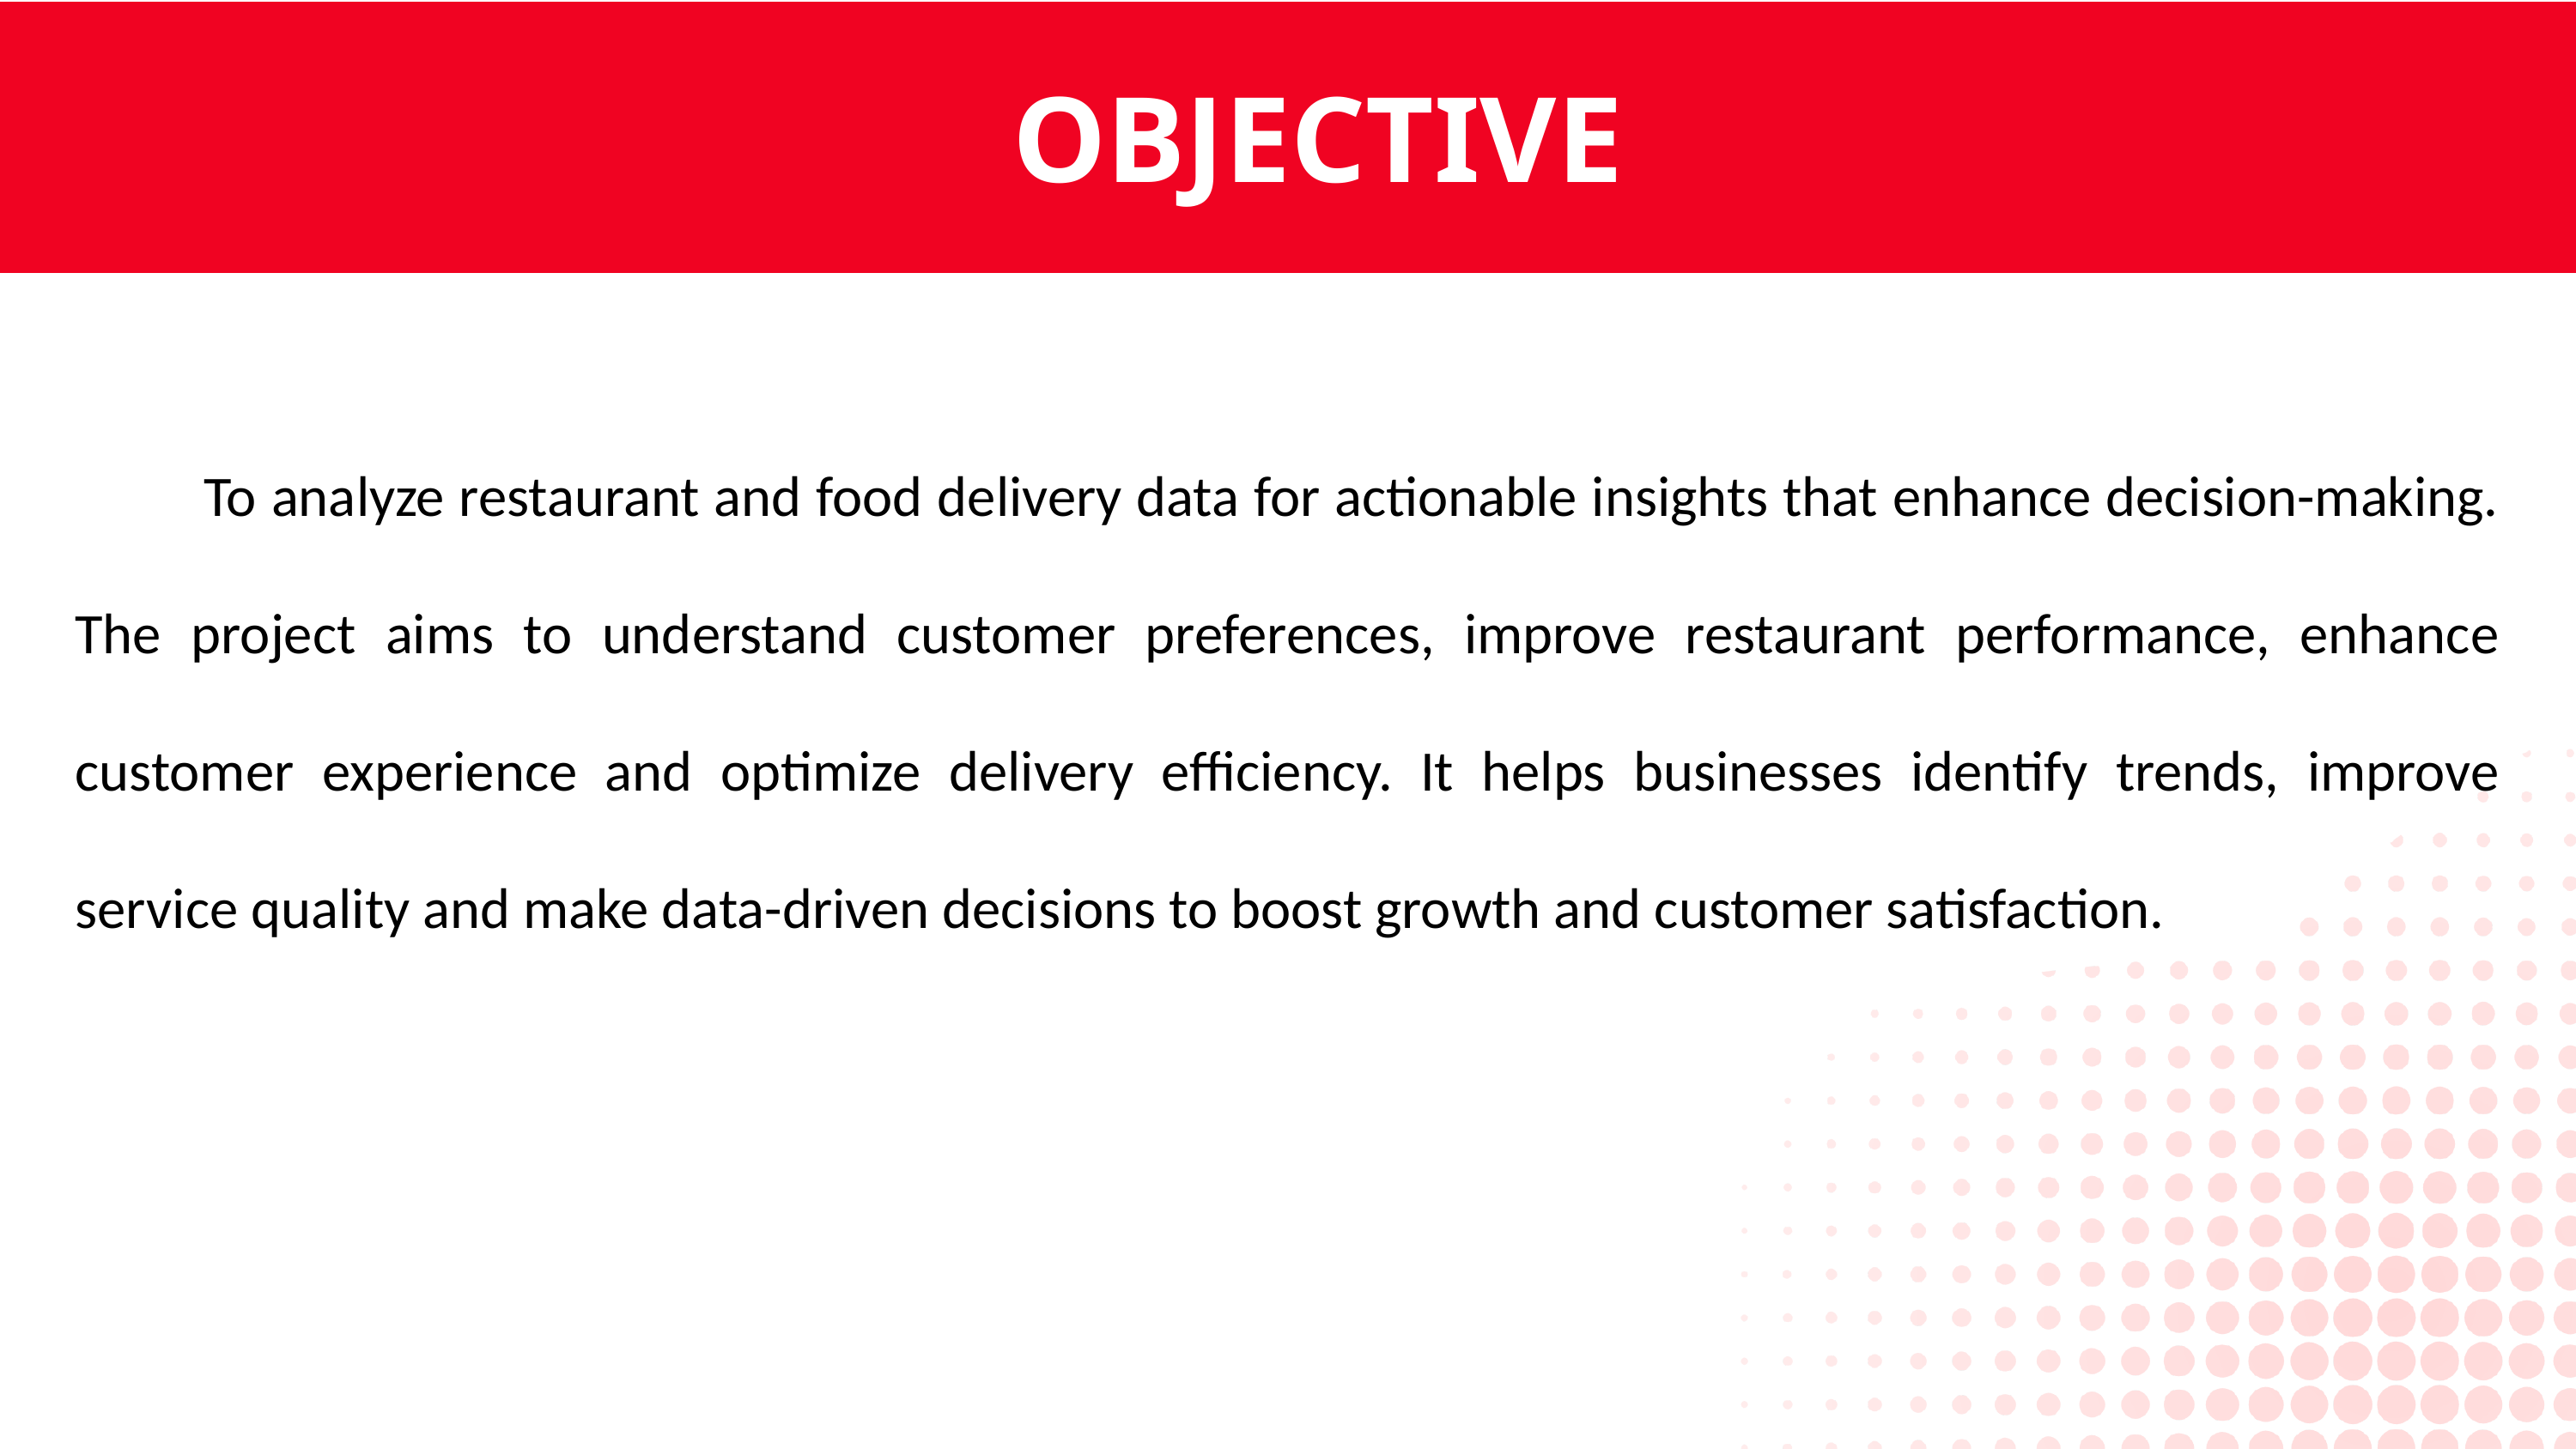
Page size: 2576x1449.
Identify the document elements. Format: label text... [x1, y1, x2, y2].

text_box [1739, 749, 2576, 1449]
text_box To analyze restaurant and food delivery data for actionable insights that enhance decision-making. The project aims to understand customer preferences, improve restaurant performance, enhance customer experience and optimize delivery efficiency. It helps businesses identify trends, improve service quality and make data-driven decisions to boost growth and customer satisfaction. [75, 391, 2501, 1043]
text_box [0, 1, 2576, 274]
